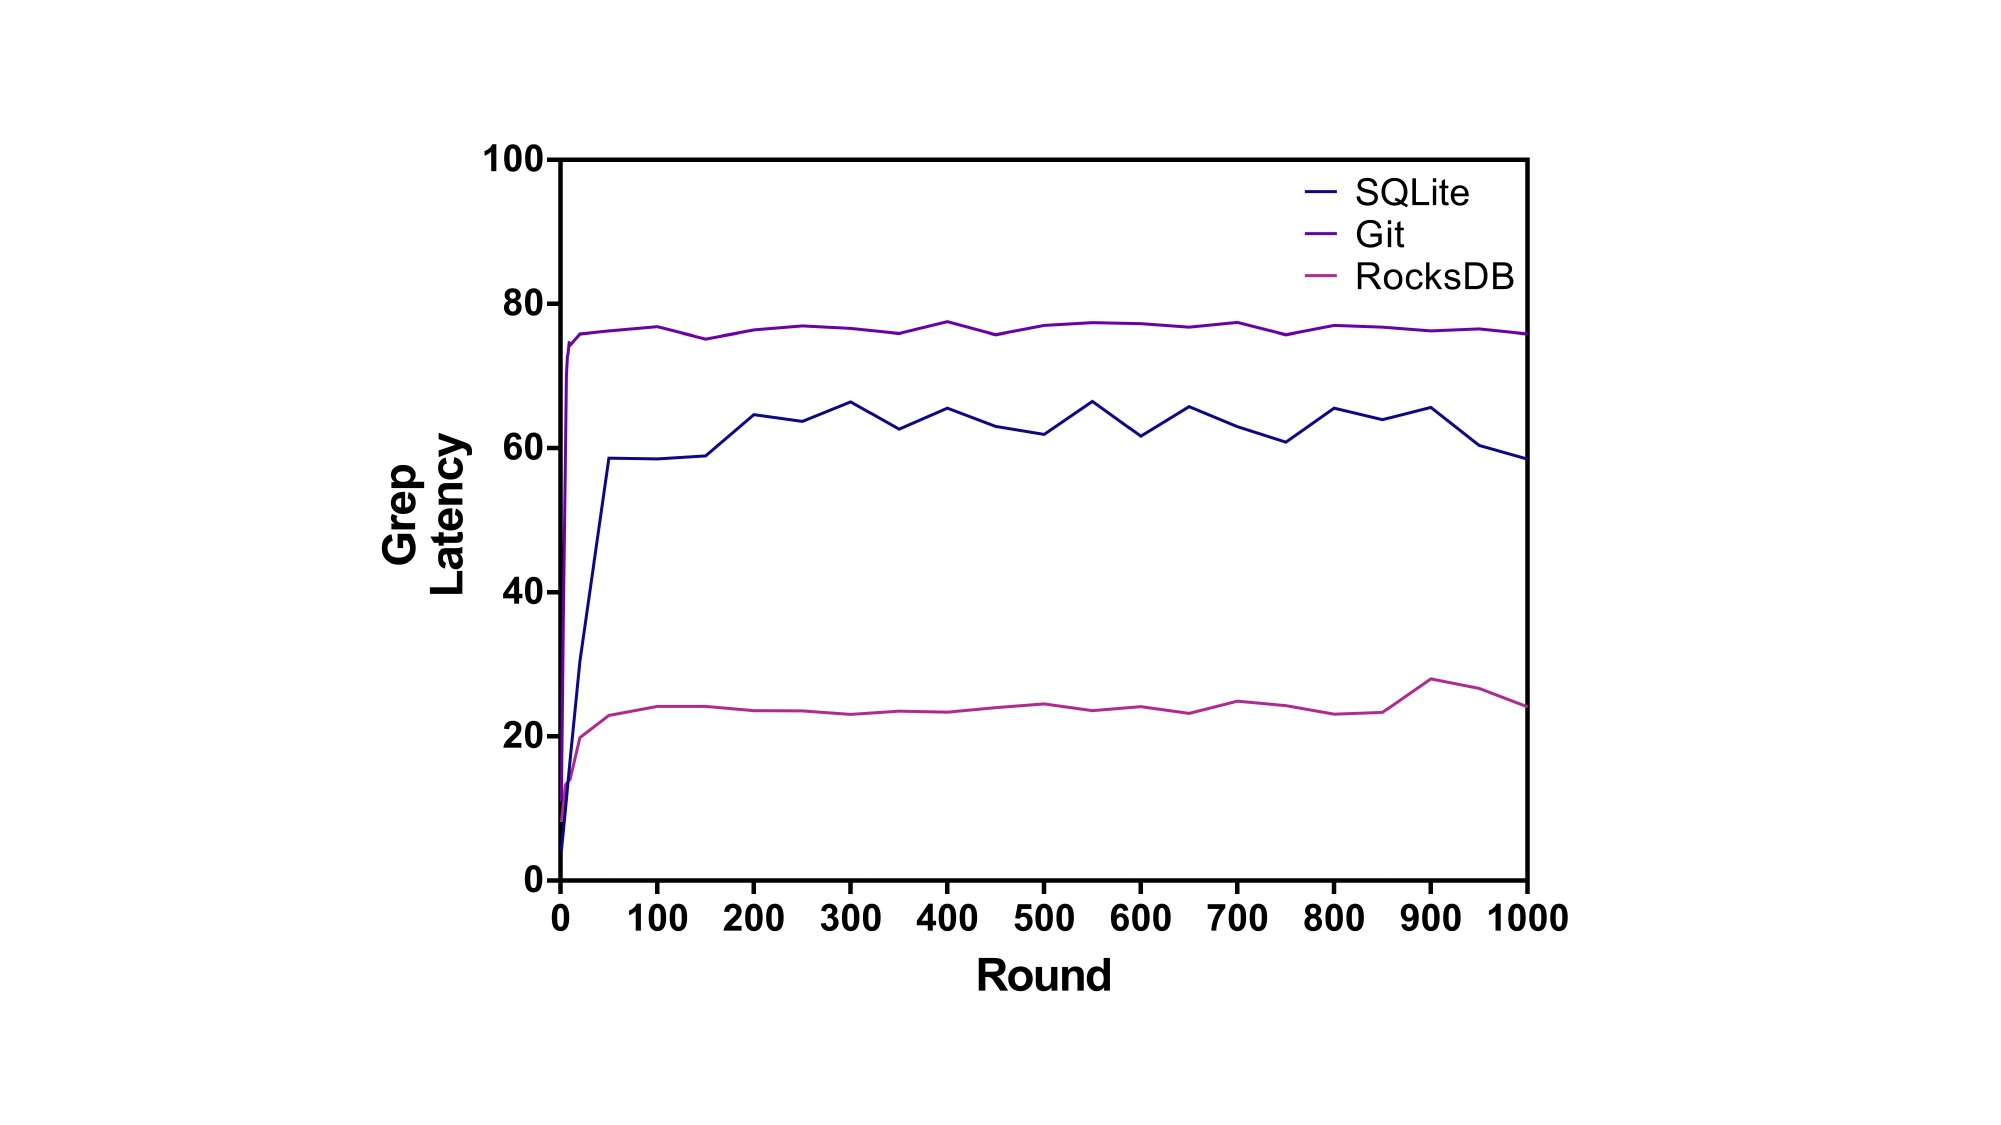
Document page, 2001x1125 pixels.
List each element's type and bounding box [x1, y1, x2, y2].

picture [354, 106, 1646, 1018]
